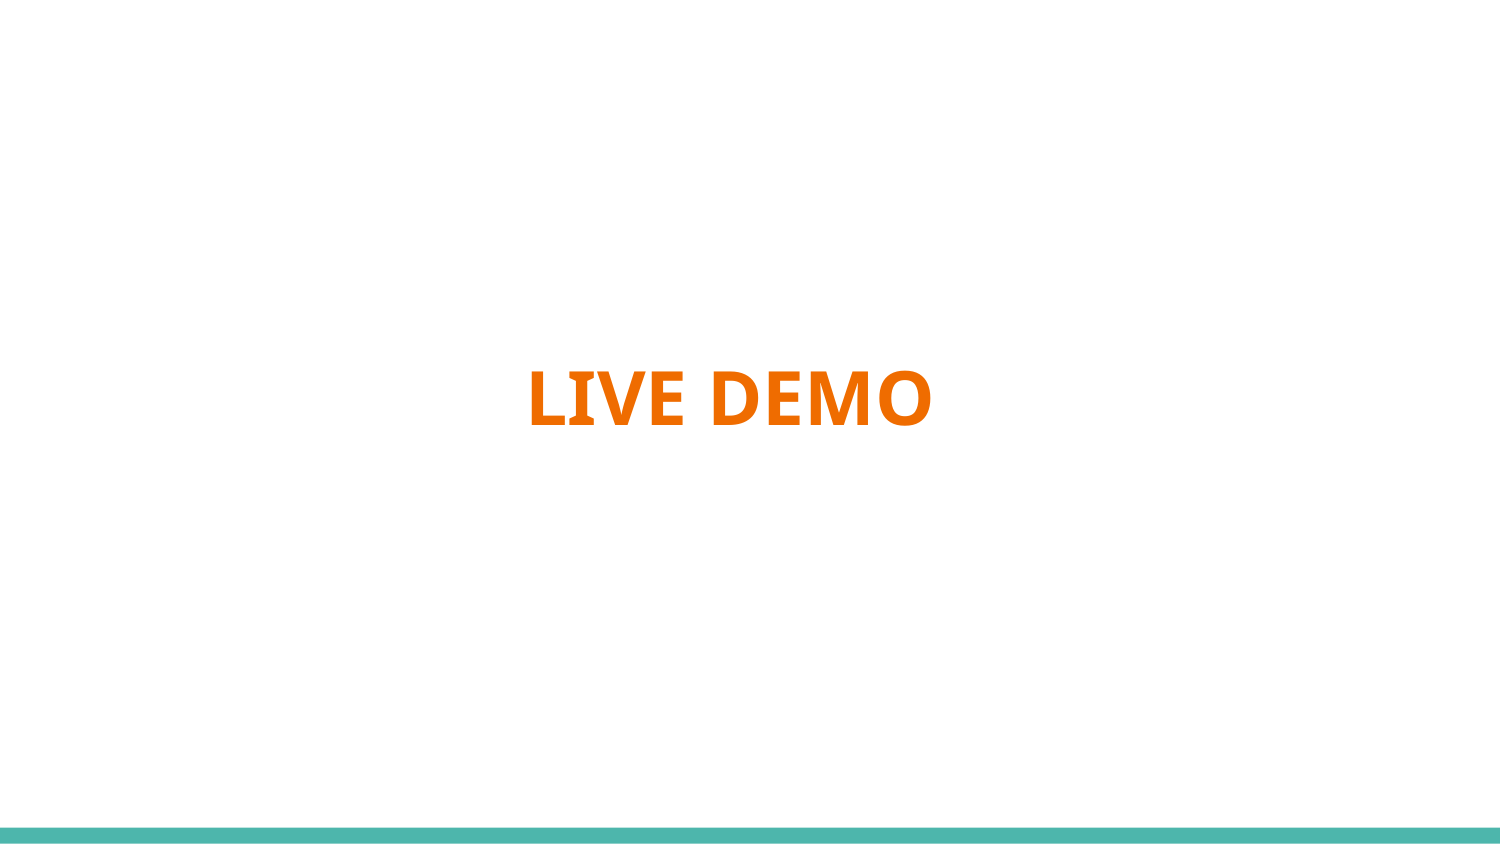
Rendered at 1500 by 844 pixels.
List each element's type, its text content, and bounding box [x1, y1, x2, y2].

title LIVE DEMO [51, 335, 1449, 452]
